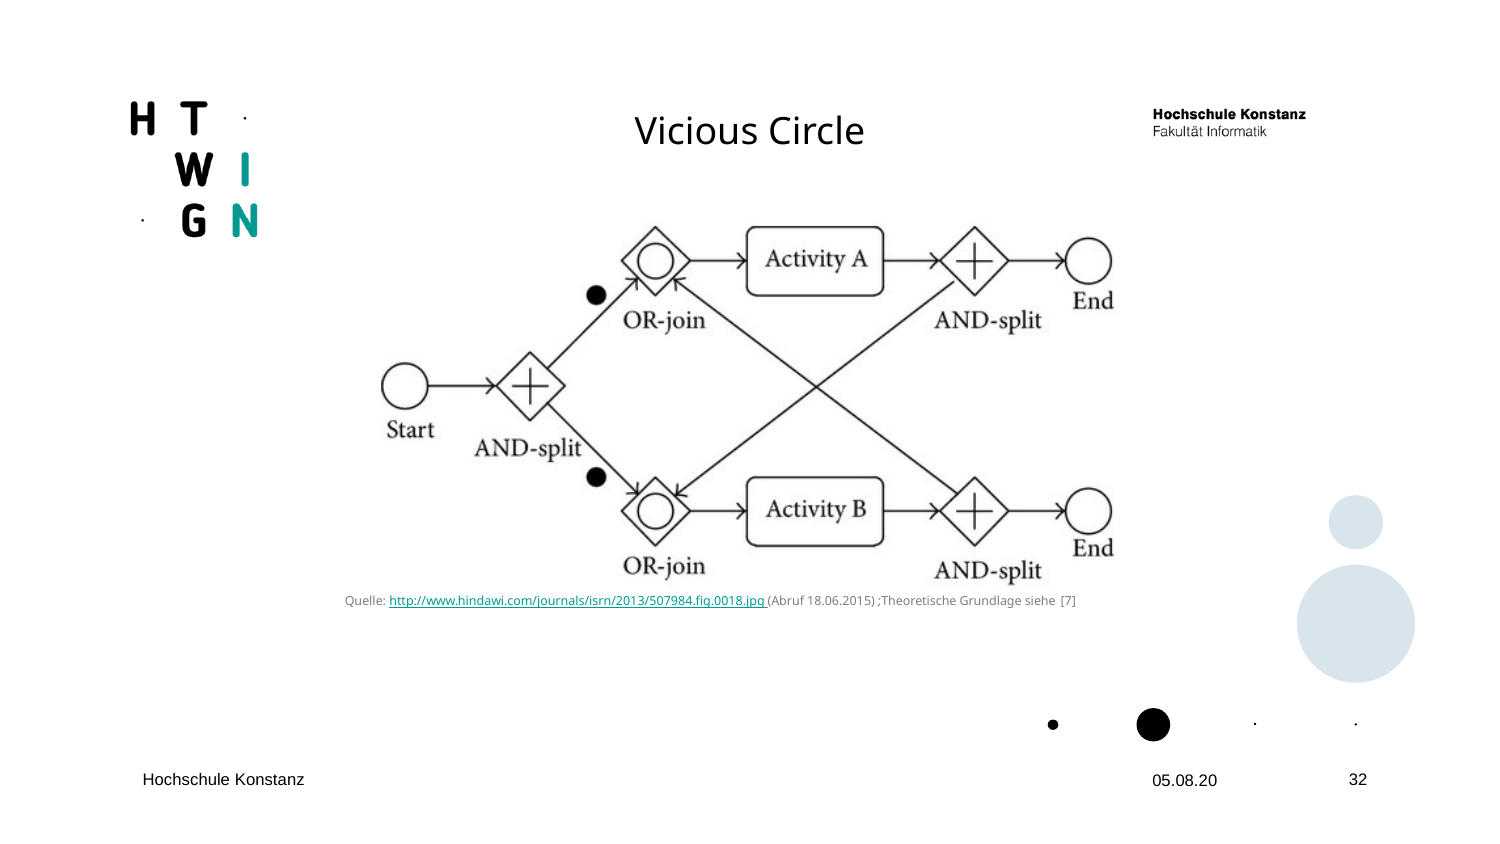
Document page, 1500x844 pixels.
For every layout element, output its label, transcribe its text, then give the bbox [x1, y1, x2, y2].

text_box Quelle: http://www.hindawi.com/journals/isrn/2013/507984.fig.0018.jpg (Abruf 18.06.2015) ;Theoretische Grundlage siehe [7] [343, 591, 1128, 611]
picture [91, 67, 296, 271]
list Vicious Circle [327, 99, 1173, 222]
text_box [380, 221, 1120, 588]
picture [1102, 67, 1462, 273]
